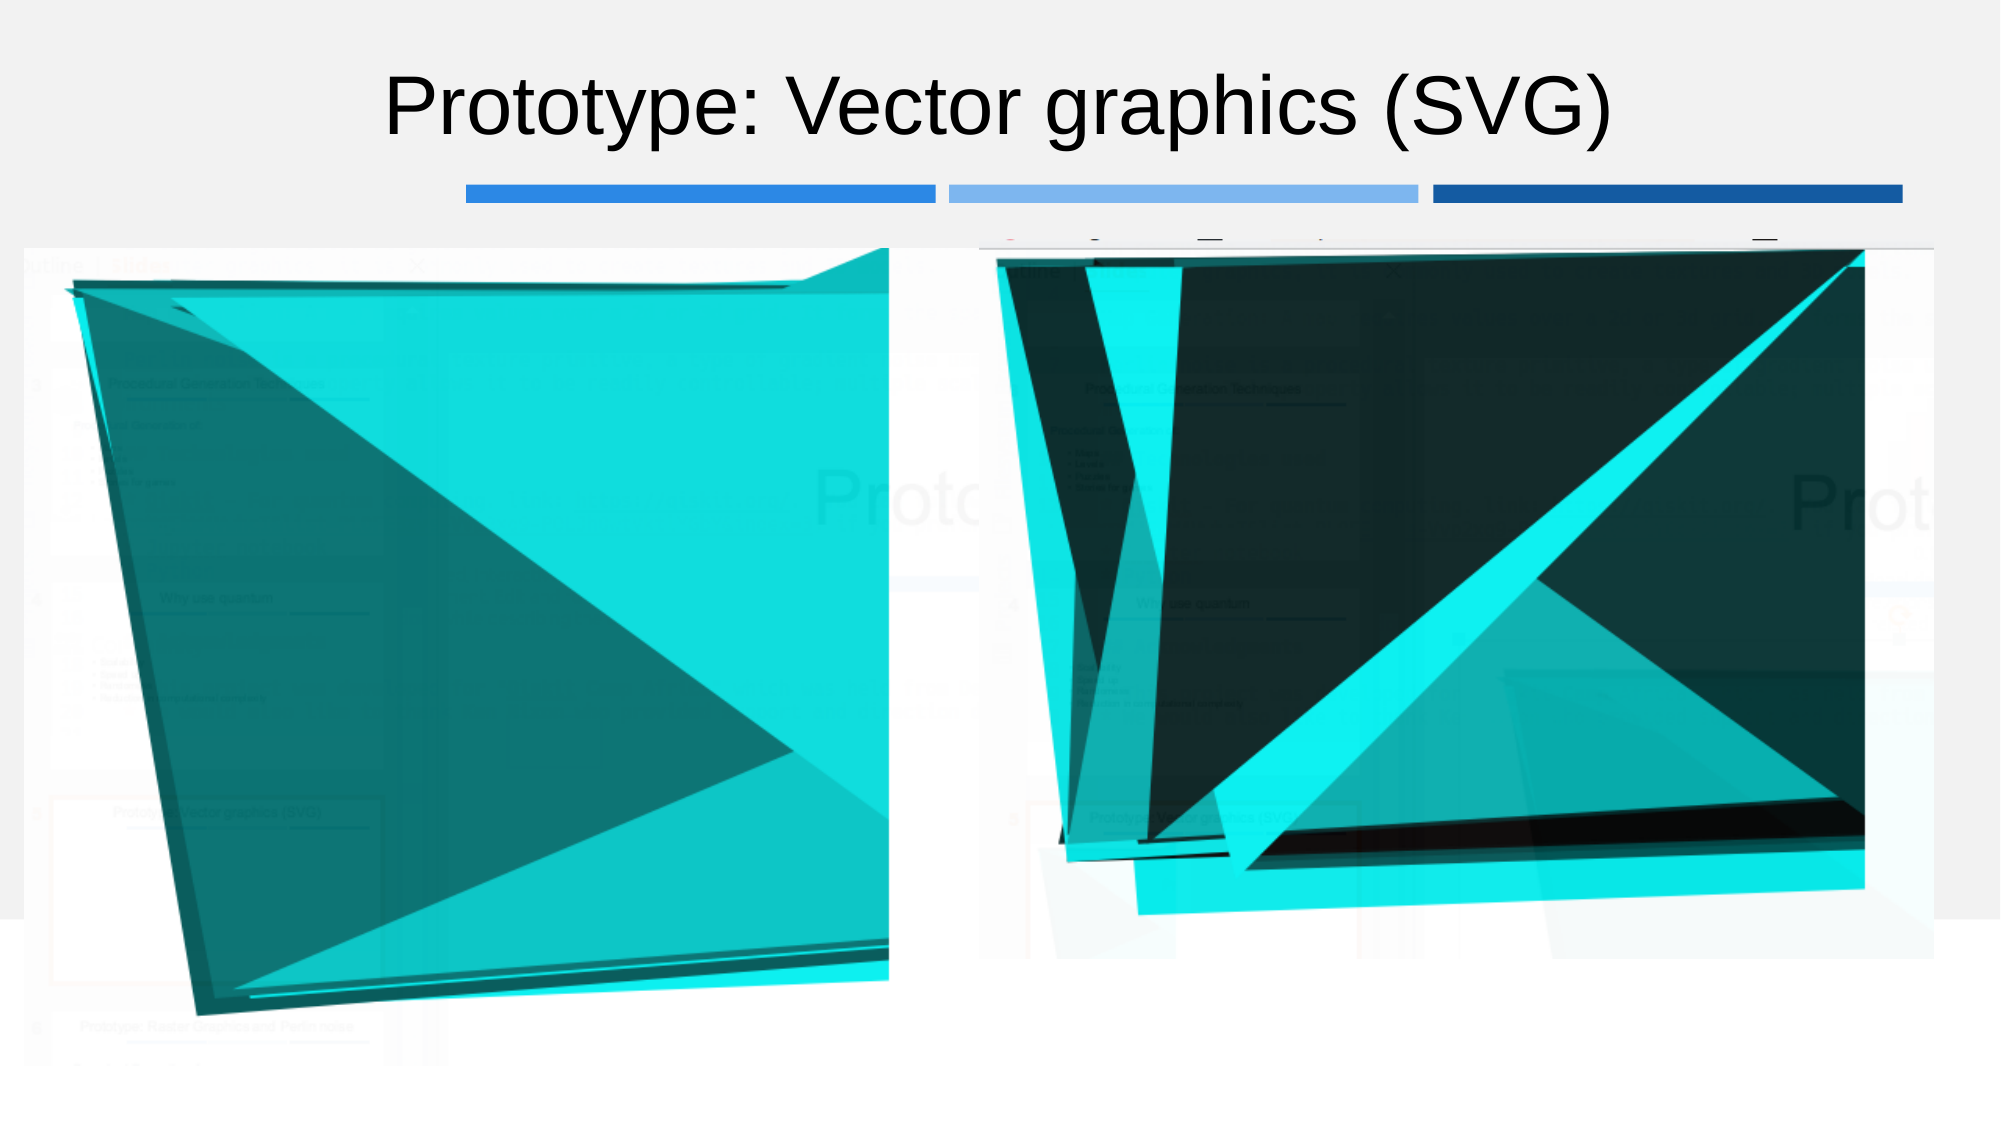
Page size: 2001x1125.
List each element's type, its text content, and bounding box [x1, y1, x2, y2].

title Prototype: Vector graphics (SVG) [136, 0, 1862, 159]
picture [24, 239, 1934, 1066]
